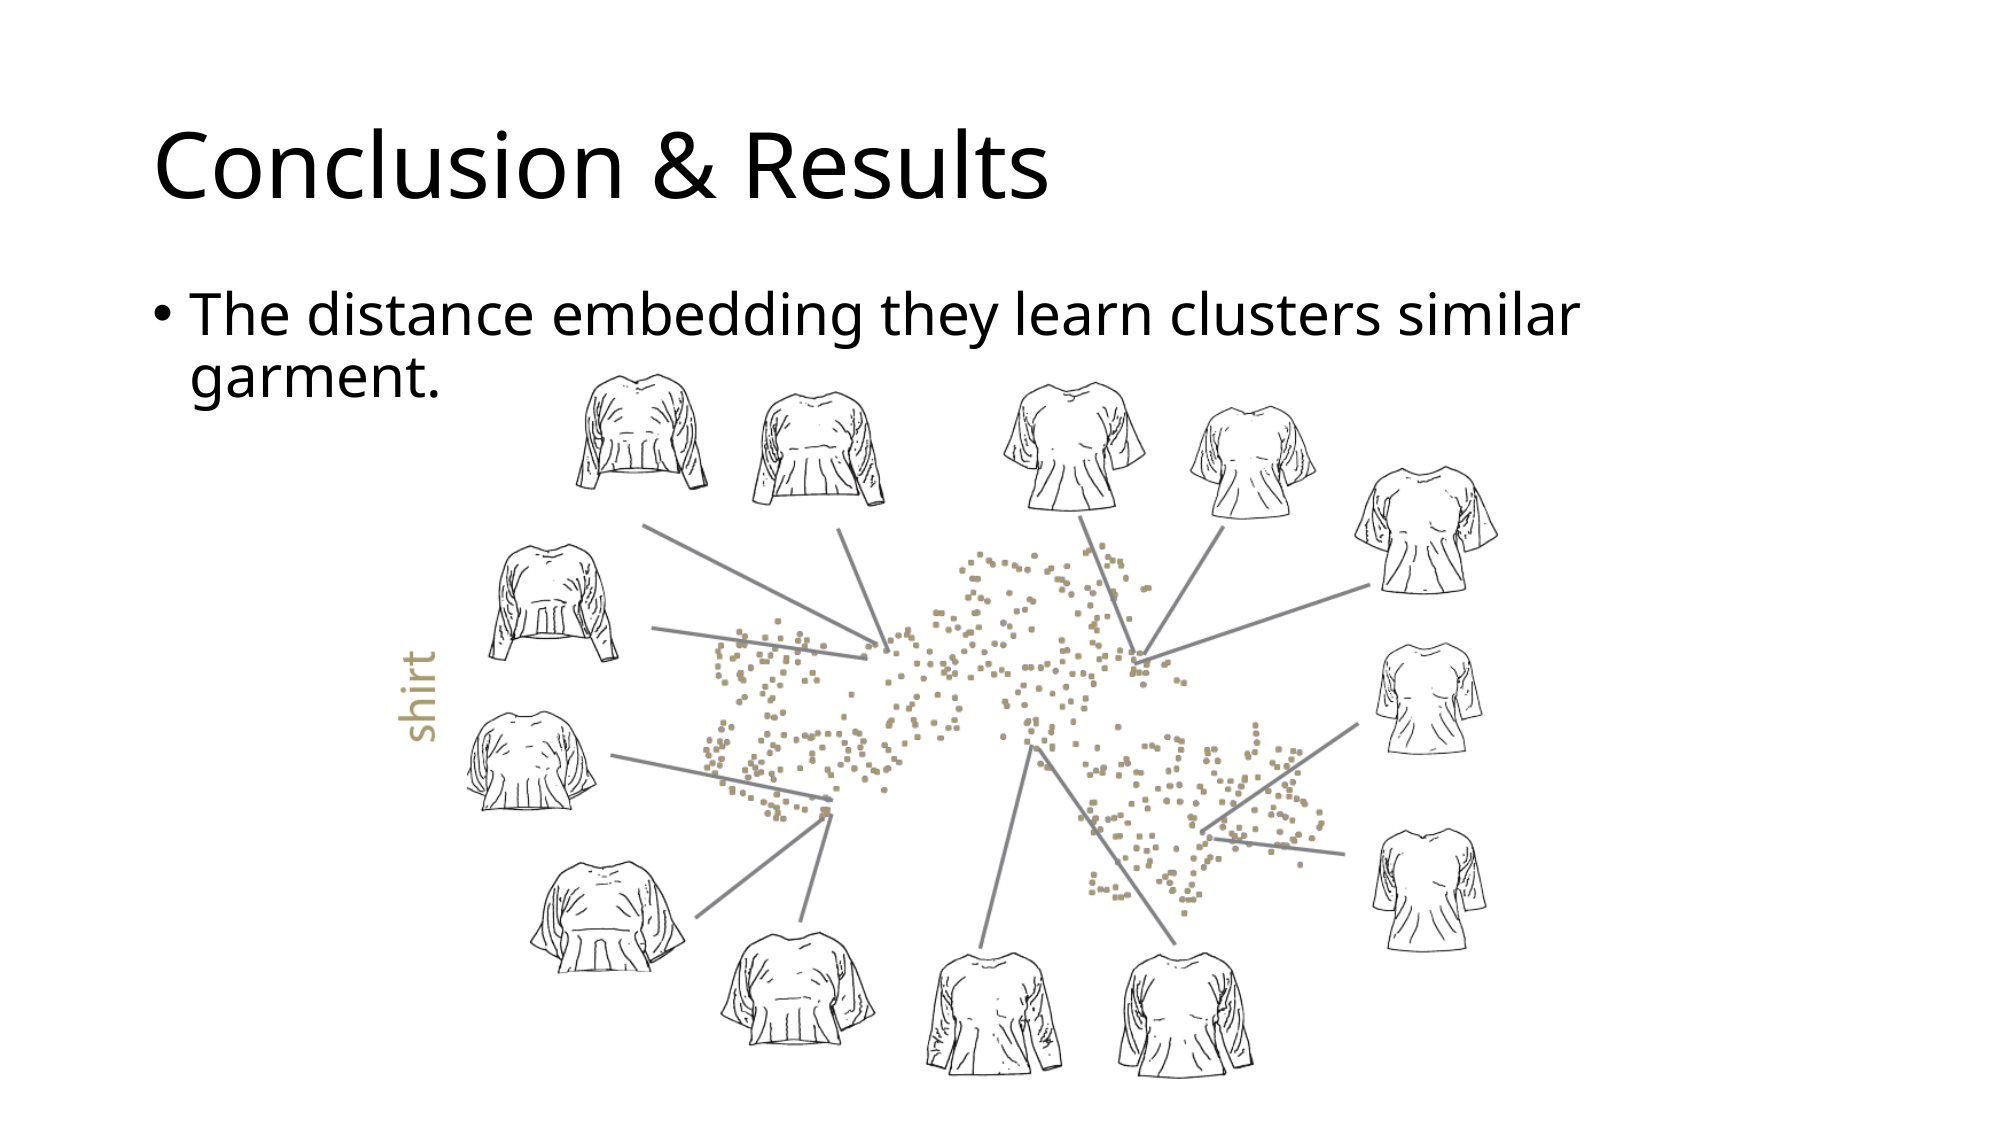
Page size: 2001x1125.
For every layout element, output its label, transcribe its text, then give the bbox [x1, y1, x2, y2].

title Conclusion & Results [137, 59, 1863, 277]
text_box The distance embedding they learn clusters similar garment. [137, 277, 1863, 992]
picture [380, 359, 1506, 1088]
